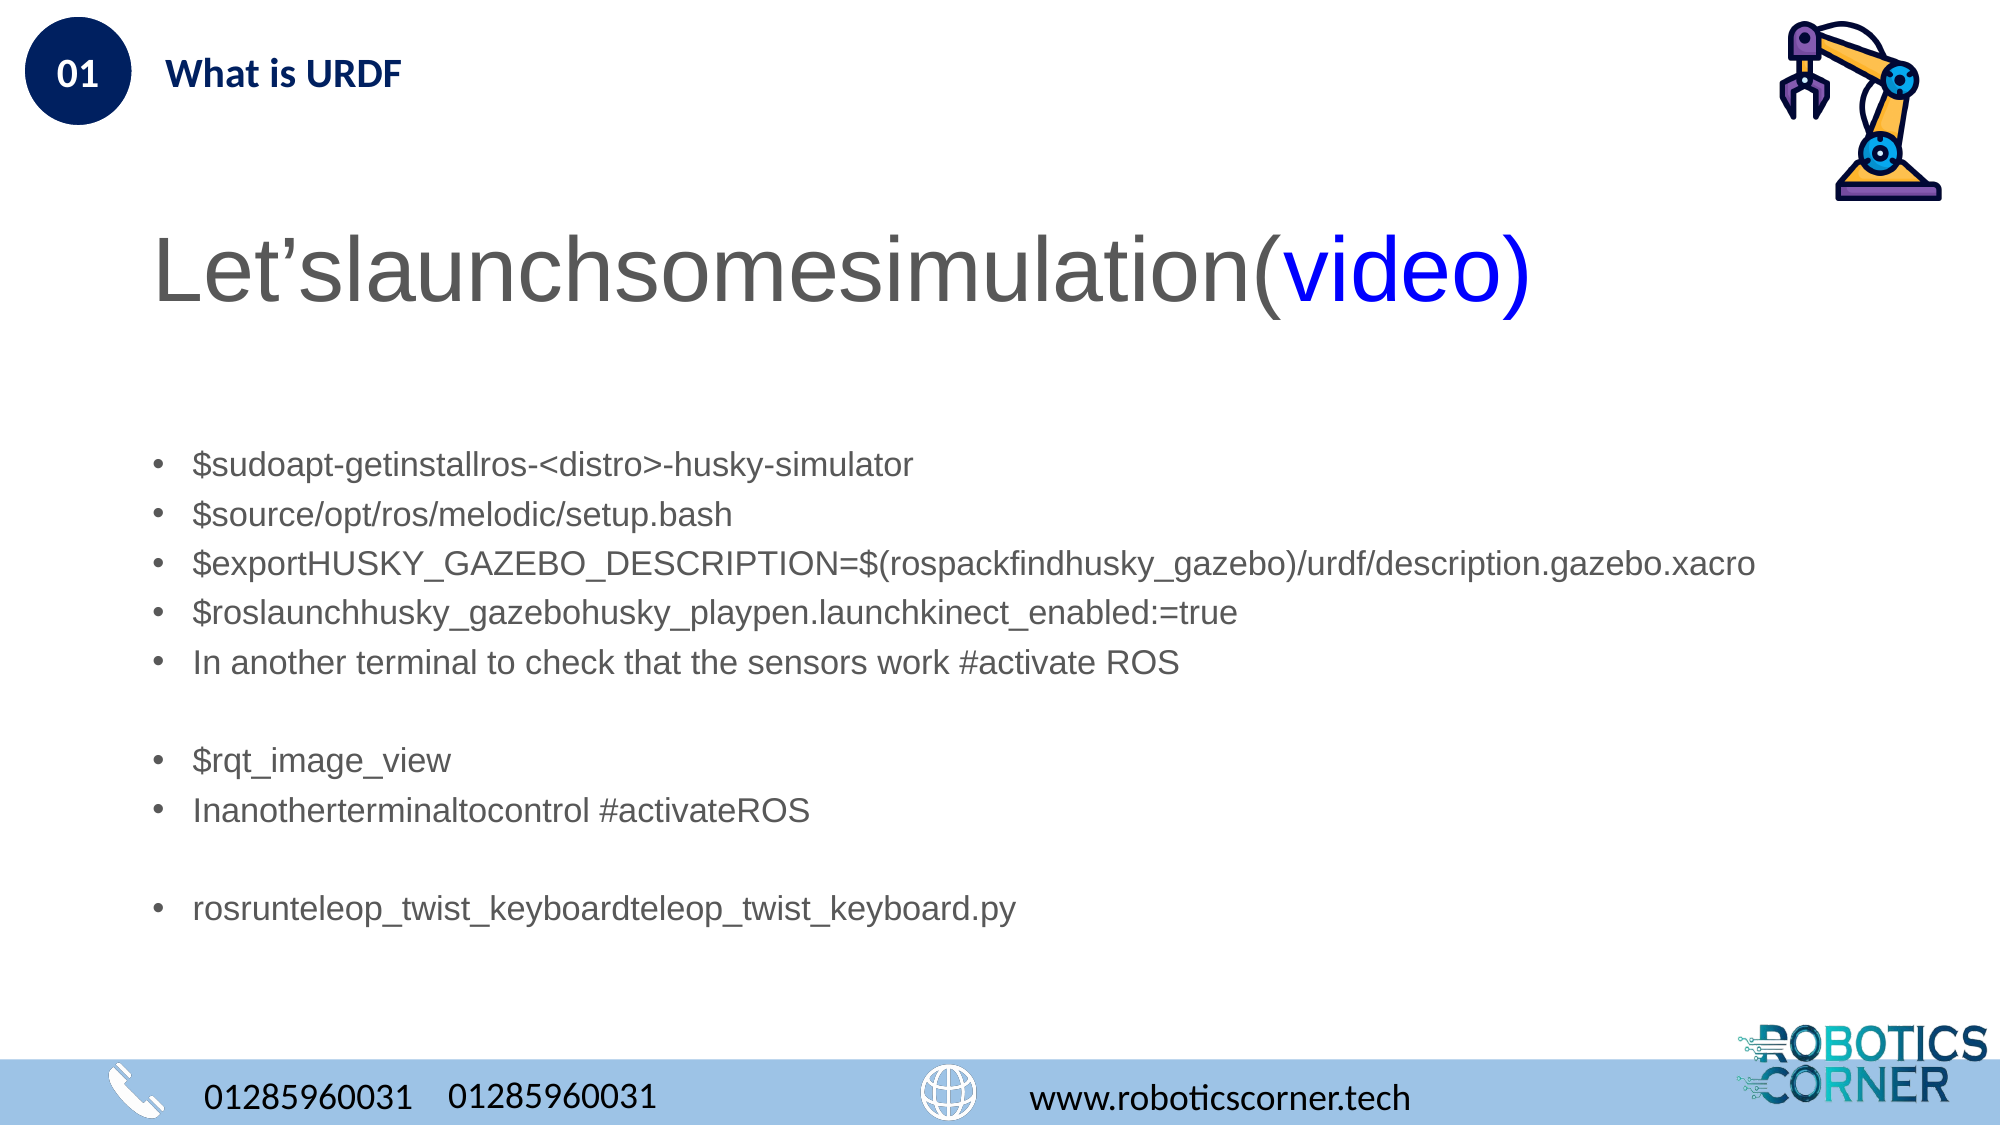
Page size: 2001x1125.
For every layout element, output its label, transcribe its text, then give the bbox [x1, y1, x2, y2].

picture [915, 1059, 981, 1125]
text_box 01285960031 [433, 1063, 684, 1124]
text_box What is URDF [150, 38, 622, 103]
text_box www.roboticscorner.tech [1014, 1065, 1430, 1125]
picture [1723, 923, 1996, 1125]
title Let’slaunchsomesimulation(video) [137, 187, 1863, 356]
text_box [0, 1058, 1723, 1125]
text_box [1996, 1058, 2000, 1125]
text_box 01285960031 [189, 1064, 440, 1125]
text_box 01 [21, 13, 135, 129]
list $sudoapt-getinstallros-<distro>-husky-simulator $source/opt/ros/melodic/setup.bash $exportHUSKY_GAZEBO_DESCRIPTION=$(rospackfindhusky_gazebo)/urdf/description.gazebo.xacro $roslaunchhusky_gazebohusky_playpen.launchkinect_enabled:=true In another terminal to check that the sensors work #activate ROS $rqt_image_view Inanotherterminaltocontrol #activateROS rosrunteleop_twist_keyboardteleop_twist_keyboard.py [137, 386, 1863, 938]
picture [1771, 21, 1950, 201]
picture [103, 1057, 170, 1124]
